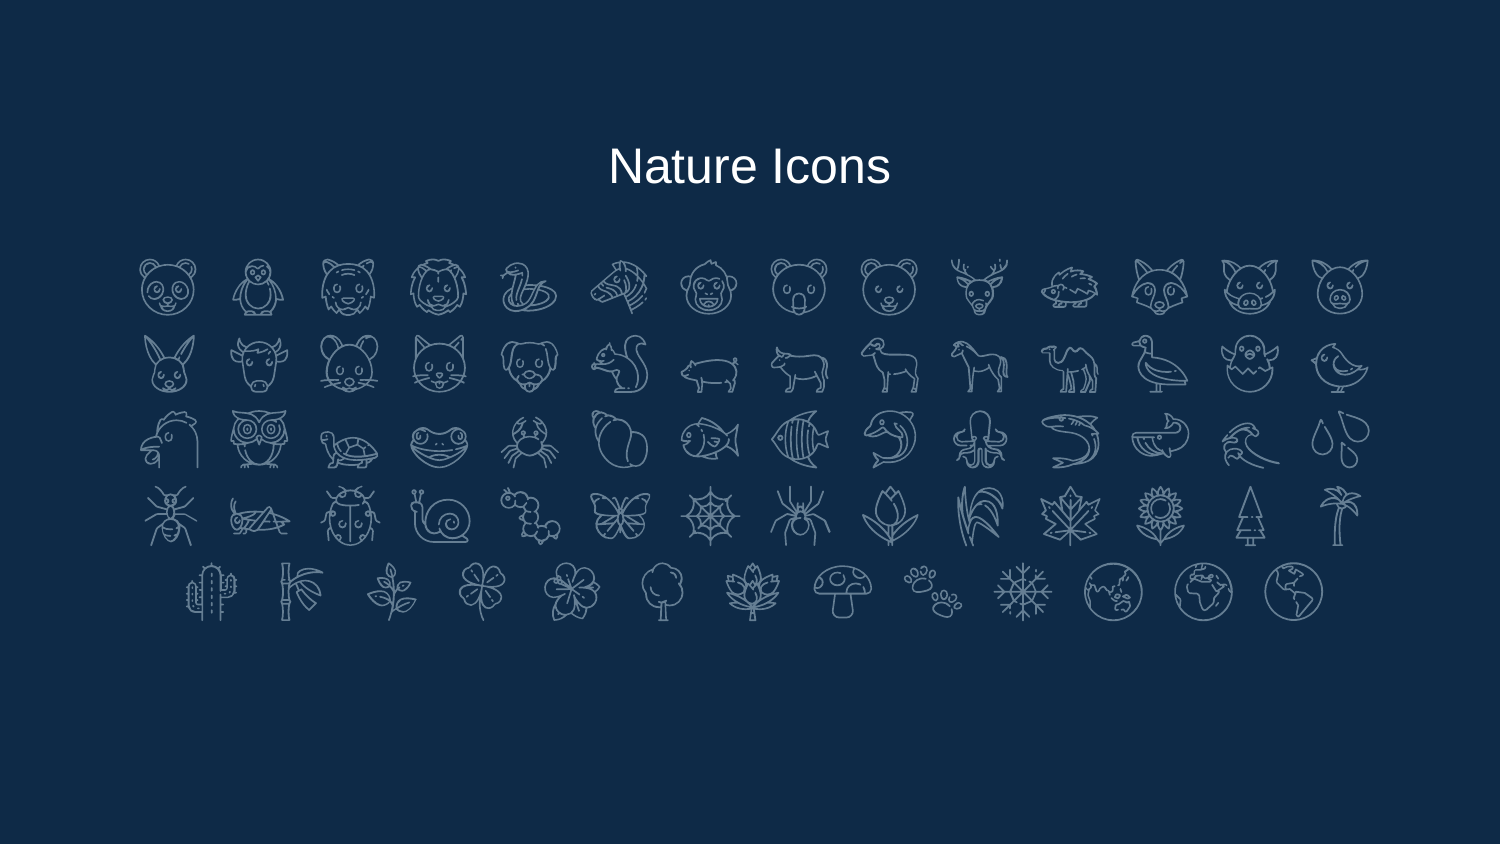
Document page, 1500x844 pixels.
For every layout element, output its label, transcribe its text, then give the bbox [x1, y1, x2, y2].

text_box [139, 410, 199, 469]
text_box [1219, 334, 1281, 393]
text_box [366, 562, 418, 622]
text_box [410, 488, 471, 544]
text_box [231, 258, 285, 316]
text_box Nature Icons [171, 118, 1328, 198]
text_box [680, 357, 739, 394]
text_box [860, 337, 920, 393]
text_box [143, 334, 195, 393]
text_box [280, 562, 324, 621]
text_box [1220, 259, 1279, 315]
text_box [641, 562, 684, 622]
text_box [1173, 562, 1234, 622]
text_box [458, 562, 507, 622]
text_box [1041, 414, 1100, 469]
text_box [903, 565, 963, 619]
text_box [229, 497, 291, 535]
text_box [950, 340, 1009, 393]
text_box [813, 565, 873, 619]
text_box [499, 261, 558, 313]
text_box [320, 430, 379, 469]
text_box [1130, 334, 1189, 393]
text_box [770, 485, 831, 546]
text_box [950, 258, 1009, 316]
text_box [680, 485, 741, 547]
text_box [862, 485, 919, 547]
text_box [993, 562, 1053, 622]
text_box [1131, 412, 1190, 459]
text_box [770, 346, 829, 393]
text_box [320, 258, 376, 316]
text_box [1235, 485, 1266, 547]
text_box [543, 562, 601, 622]
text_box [229, 409, 289, 469]
text_box [500, 416, 559, 469]
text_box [1135, 485, 1186, 547]
text_box [1221, 422, 1280, 469]
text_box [319, 334, 379, 393]
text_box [680, 259, 738, 315]
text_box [860, 258, 918, 316]
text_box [500, 340, 559, 393]
text_box [1320, 485, 1362, 546]
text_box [185, 562, 238, 622]
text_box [229, 337, 290, 393]
text_box [953, 410, 1008, 469]
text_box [1083, 562, 1143, 622]
text_box [725, 562, 780, 622]
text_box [500, 486, 561, 546]
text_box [319, 485, 382, 547]
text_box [1040, 345, 1099, 394]
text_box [409, 258, 468, 316]
text_box [144, 485, 198, 547]
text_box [680, 416, 740, 460]
text_box [1264, 562, 1324, 621]
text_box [770, 410, 830, 469]
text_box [409, 426, 469, 469]
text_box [1311, 259, 1369, 315]
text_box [139, 258, 197, 316]
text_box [770, 258, 828, 316]
text_box [957, 485, 1004, 547]
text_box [1130, 258, 1189, 316]
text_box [1310, 342, 1370, 394]
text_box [411, 334, 468, 393]
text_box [1039, 485, 1102, 547]
text_box [591, 410, 648, 469]
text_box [1040, 266, 1099, 309]
text_box [590, 492, 651, 540]
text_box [589, 259, 648, 315]
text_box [863, 409, 917, 469]
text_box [1310, 410, 1370, 469]
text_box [590, 334, 649, 394]
